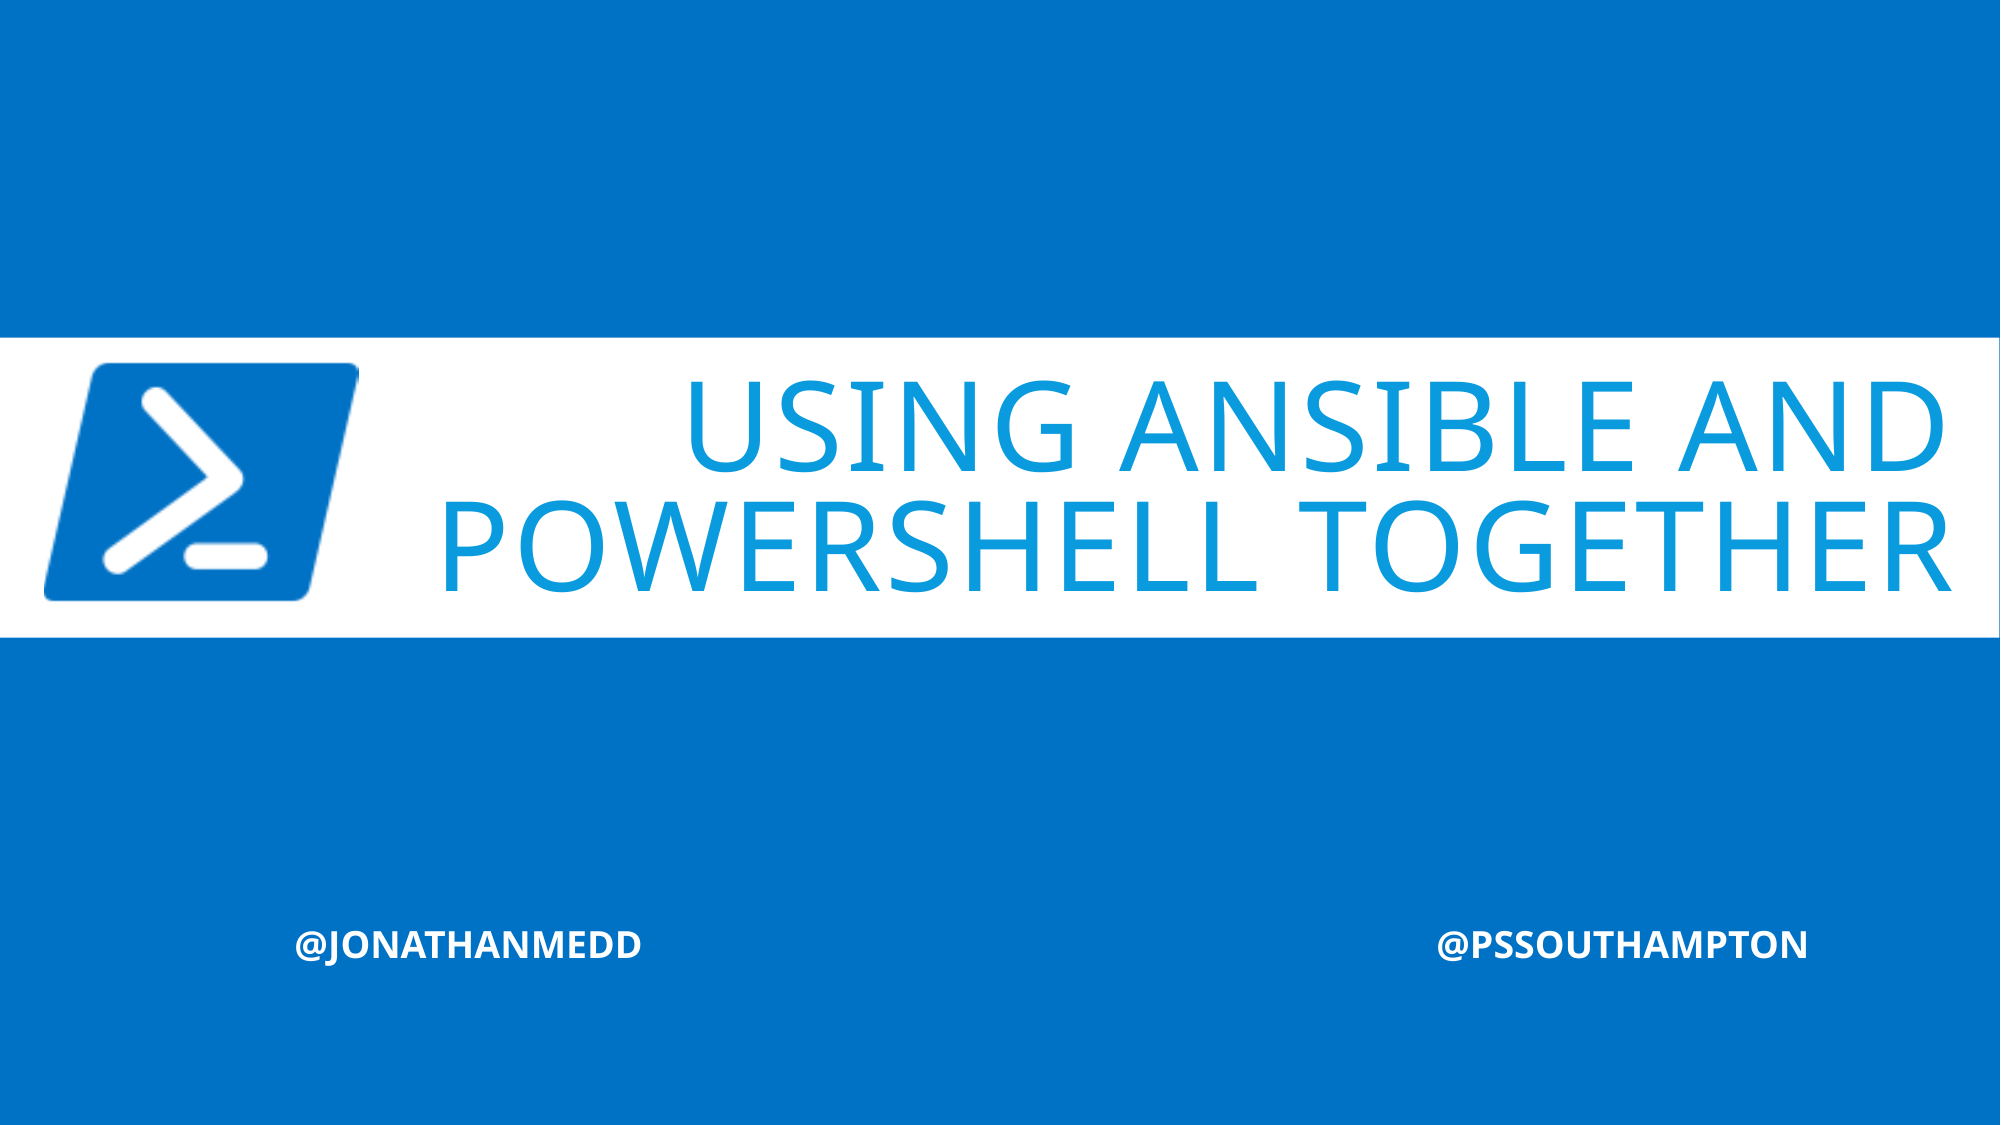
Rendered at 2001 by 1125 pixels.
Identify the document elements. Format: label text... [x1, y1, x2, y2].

text_box @JONATHANMEDD [279, 913, 786, 974]
picture [44, 323, 359, 639]
text_box @PSSOUTHAMPTON [1421, 913, 1928, 974]
title Using Ansible and PowerShell Together [373, 353, 1972, 639]
